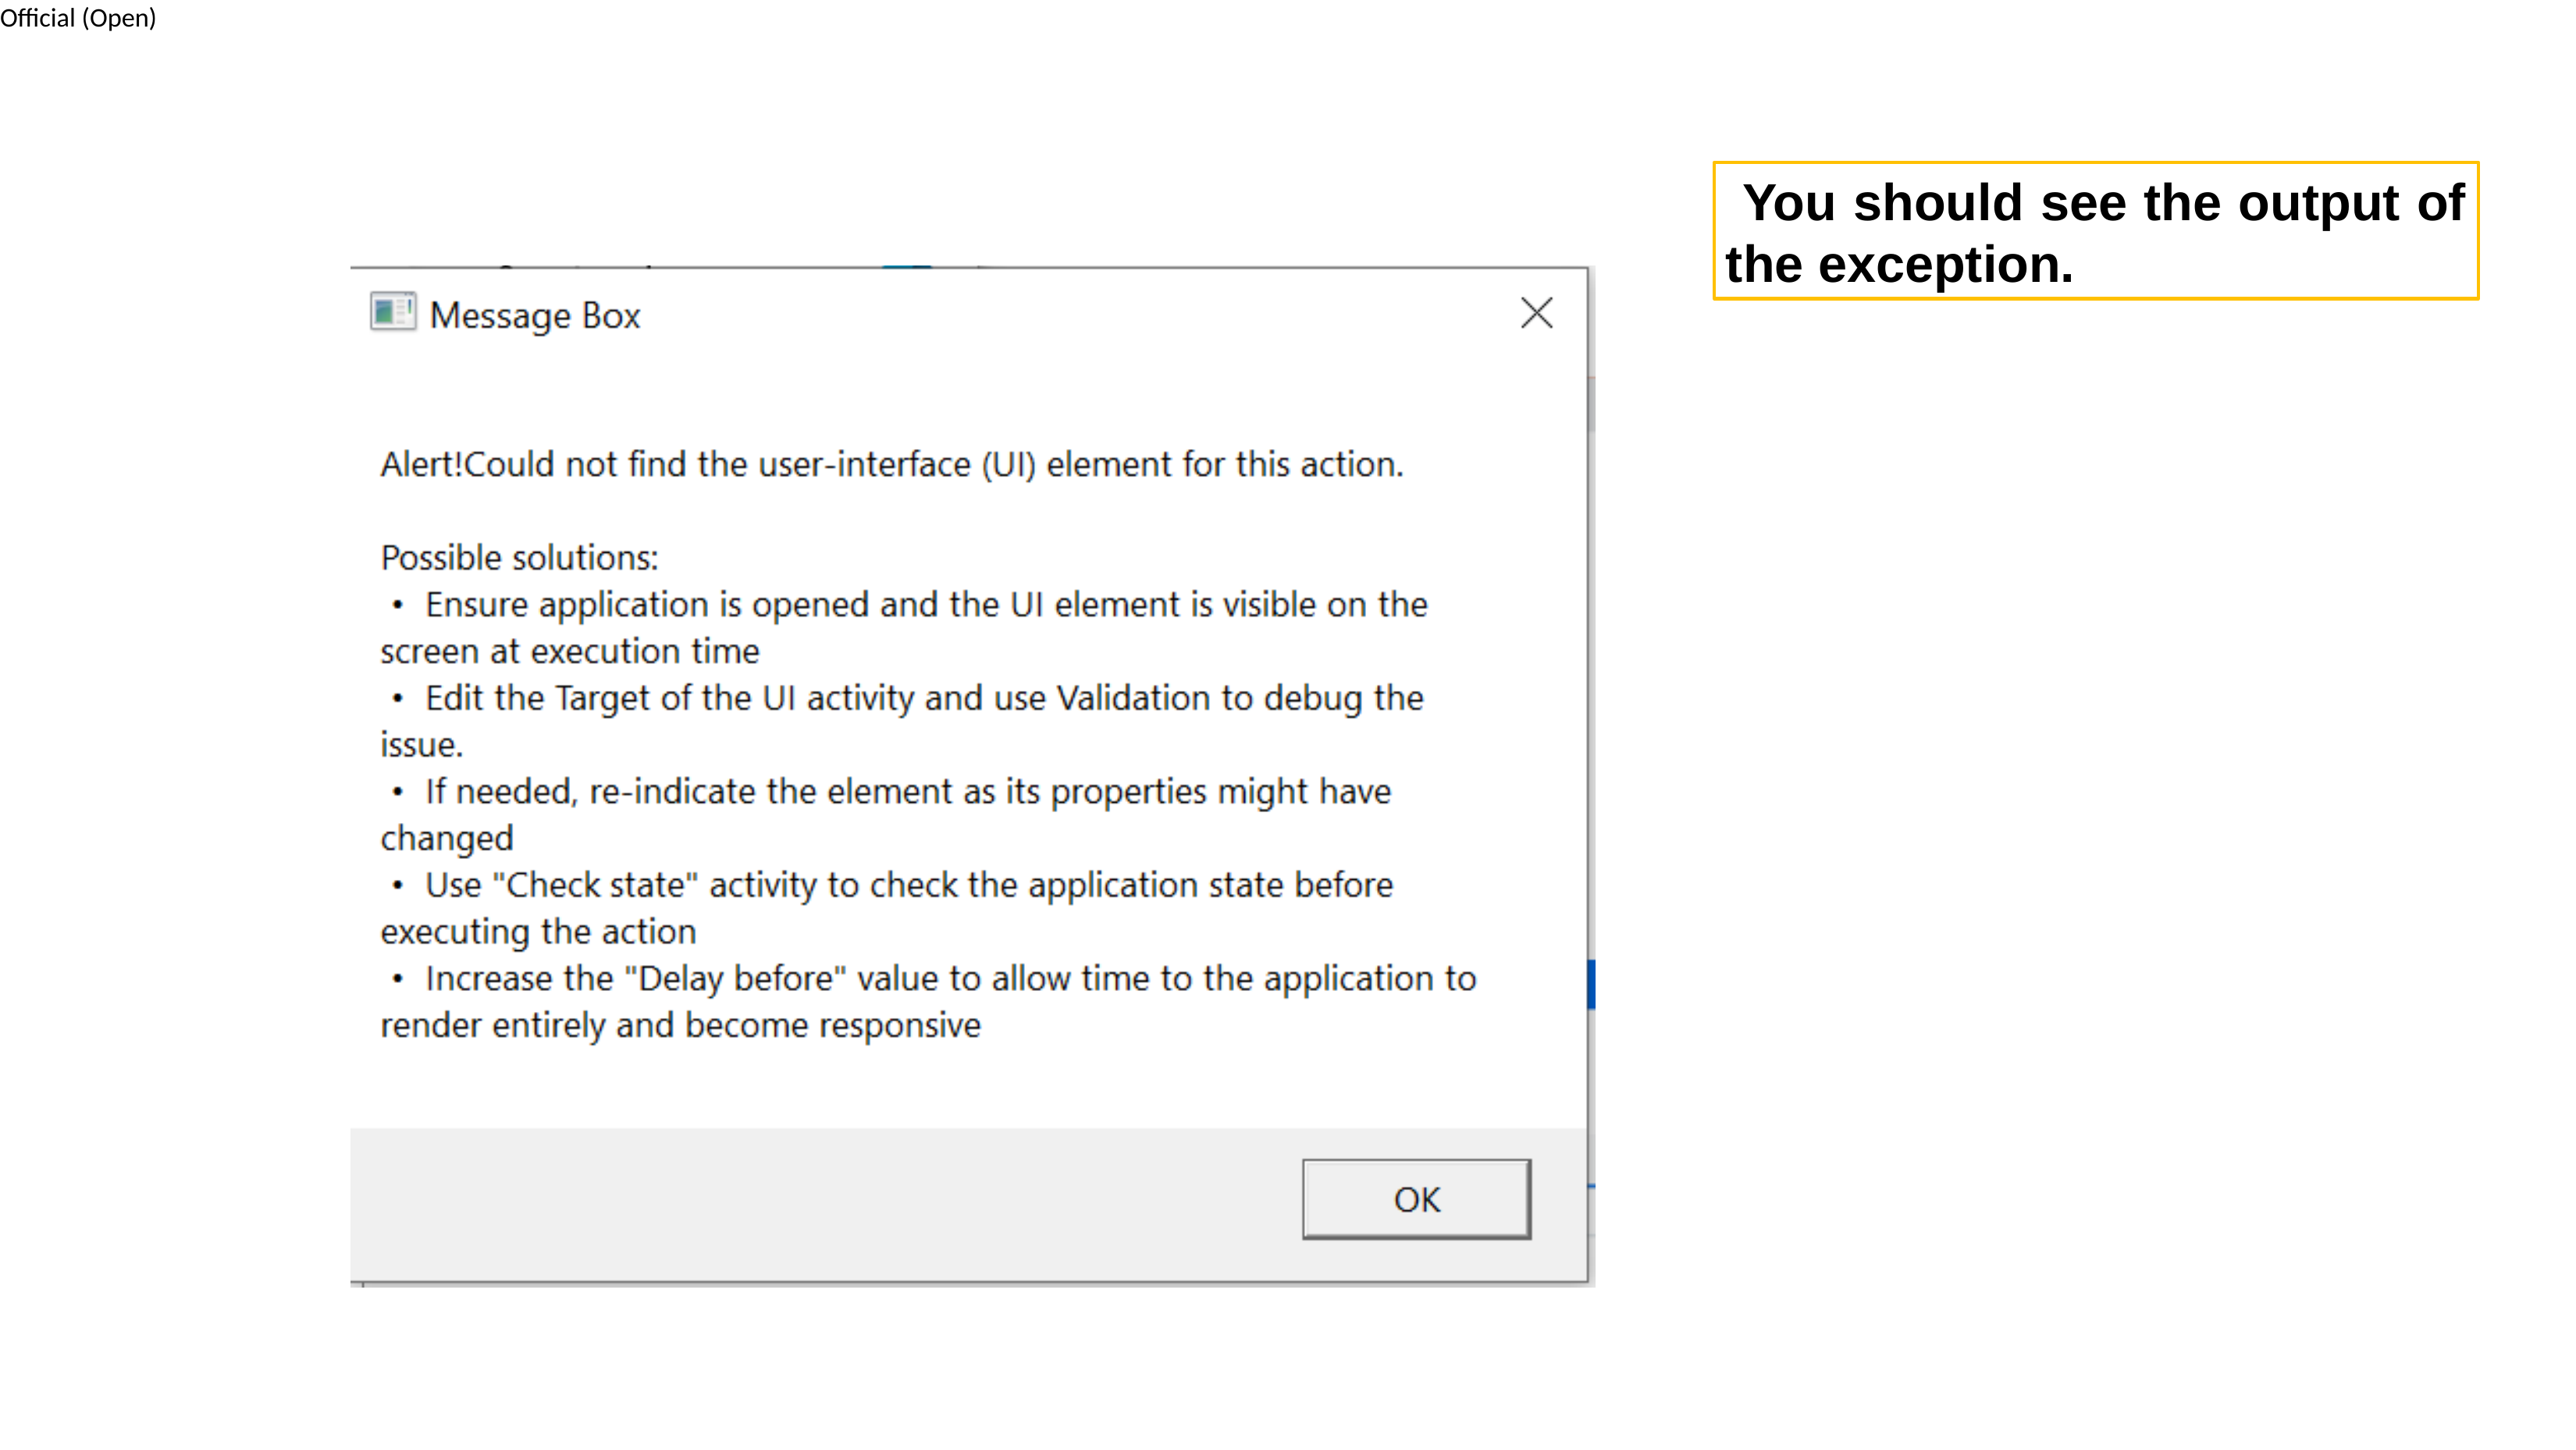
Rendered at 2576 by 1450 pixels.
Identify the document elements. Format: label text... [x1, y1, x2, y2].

text_box You should see the output of the exception. [1713, 161, 2480, 301]
picture [350, 265, 1596, 1288]
